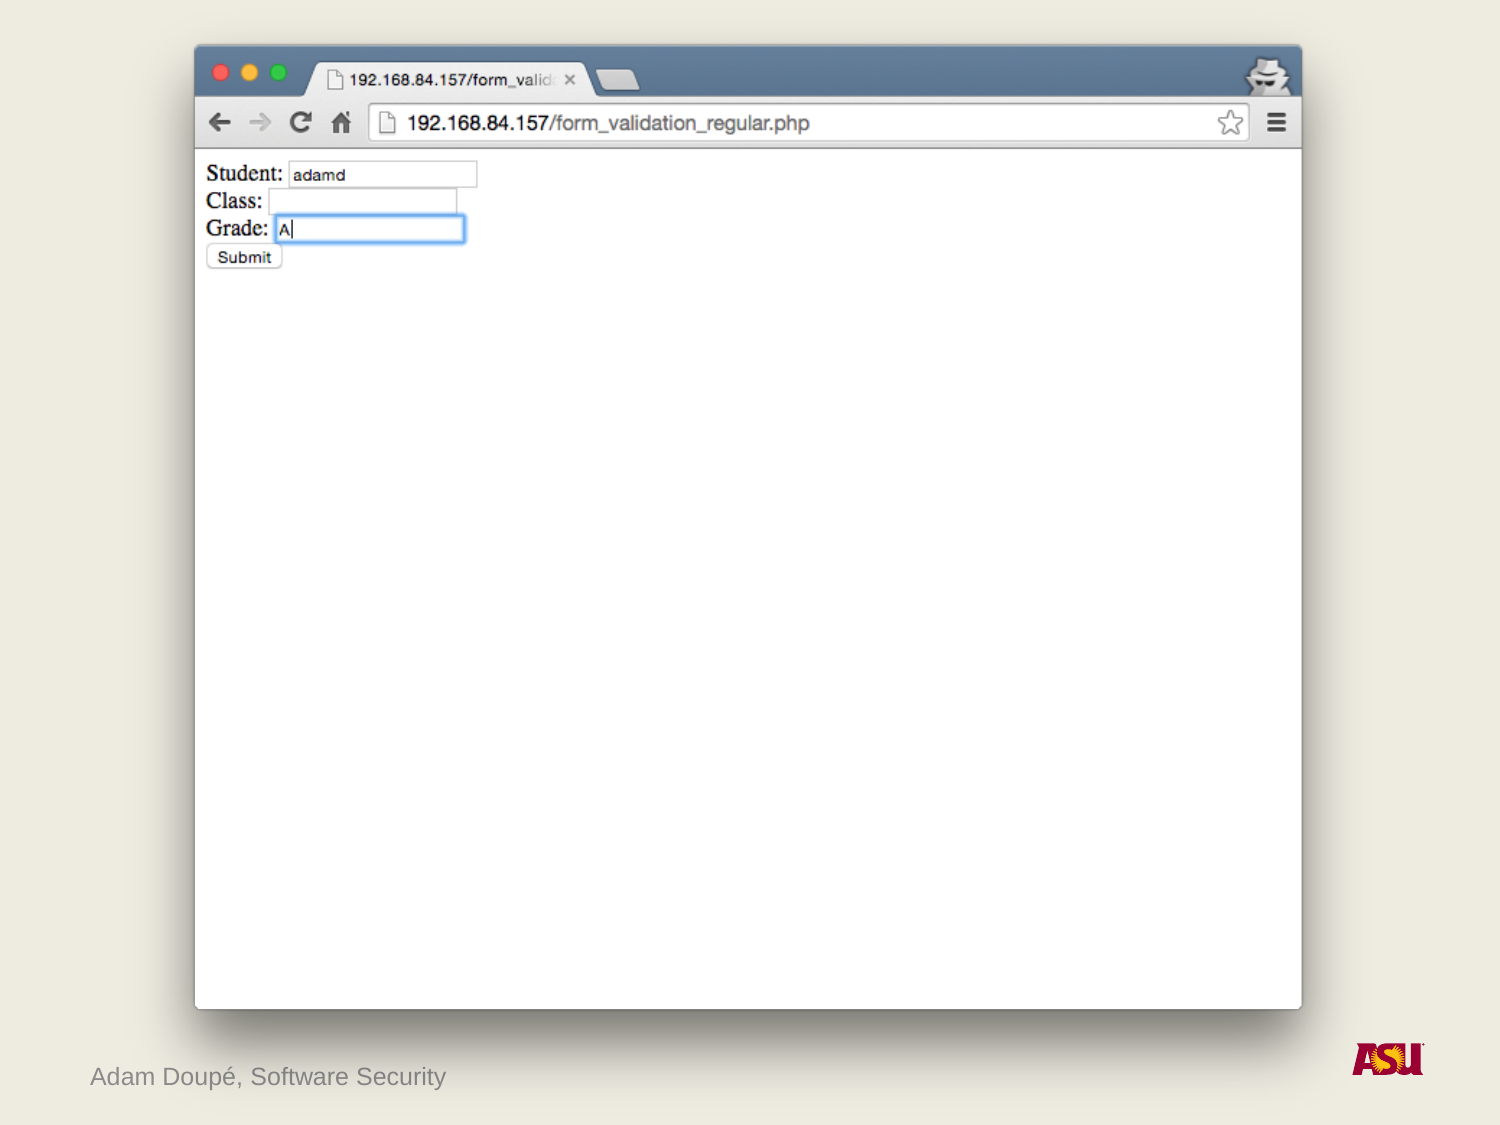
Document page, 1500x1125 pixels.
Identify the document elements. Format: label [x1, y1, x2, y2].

picture [114, 0, 1383, 1125]
